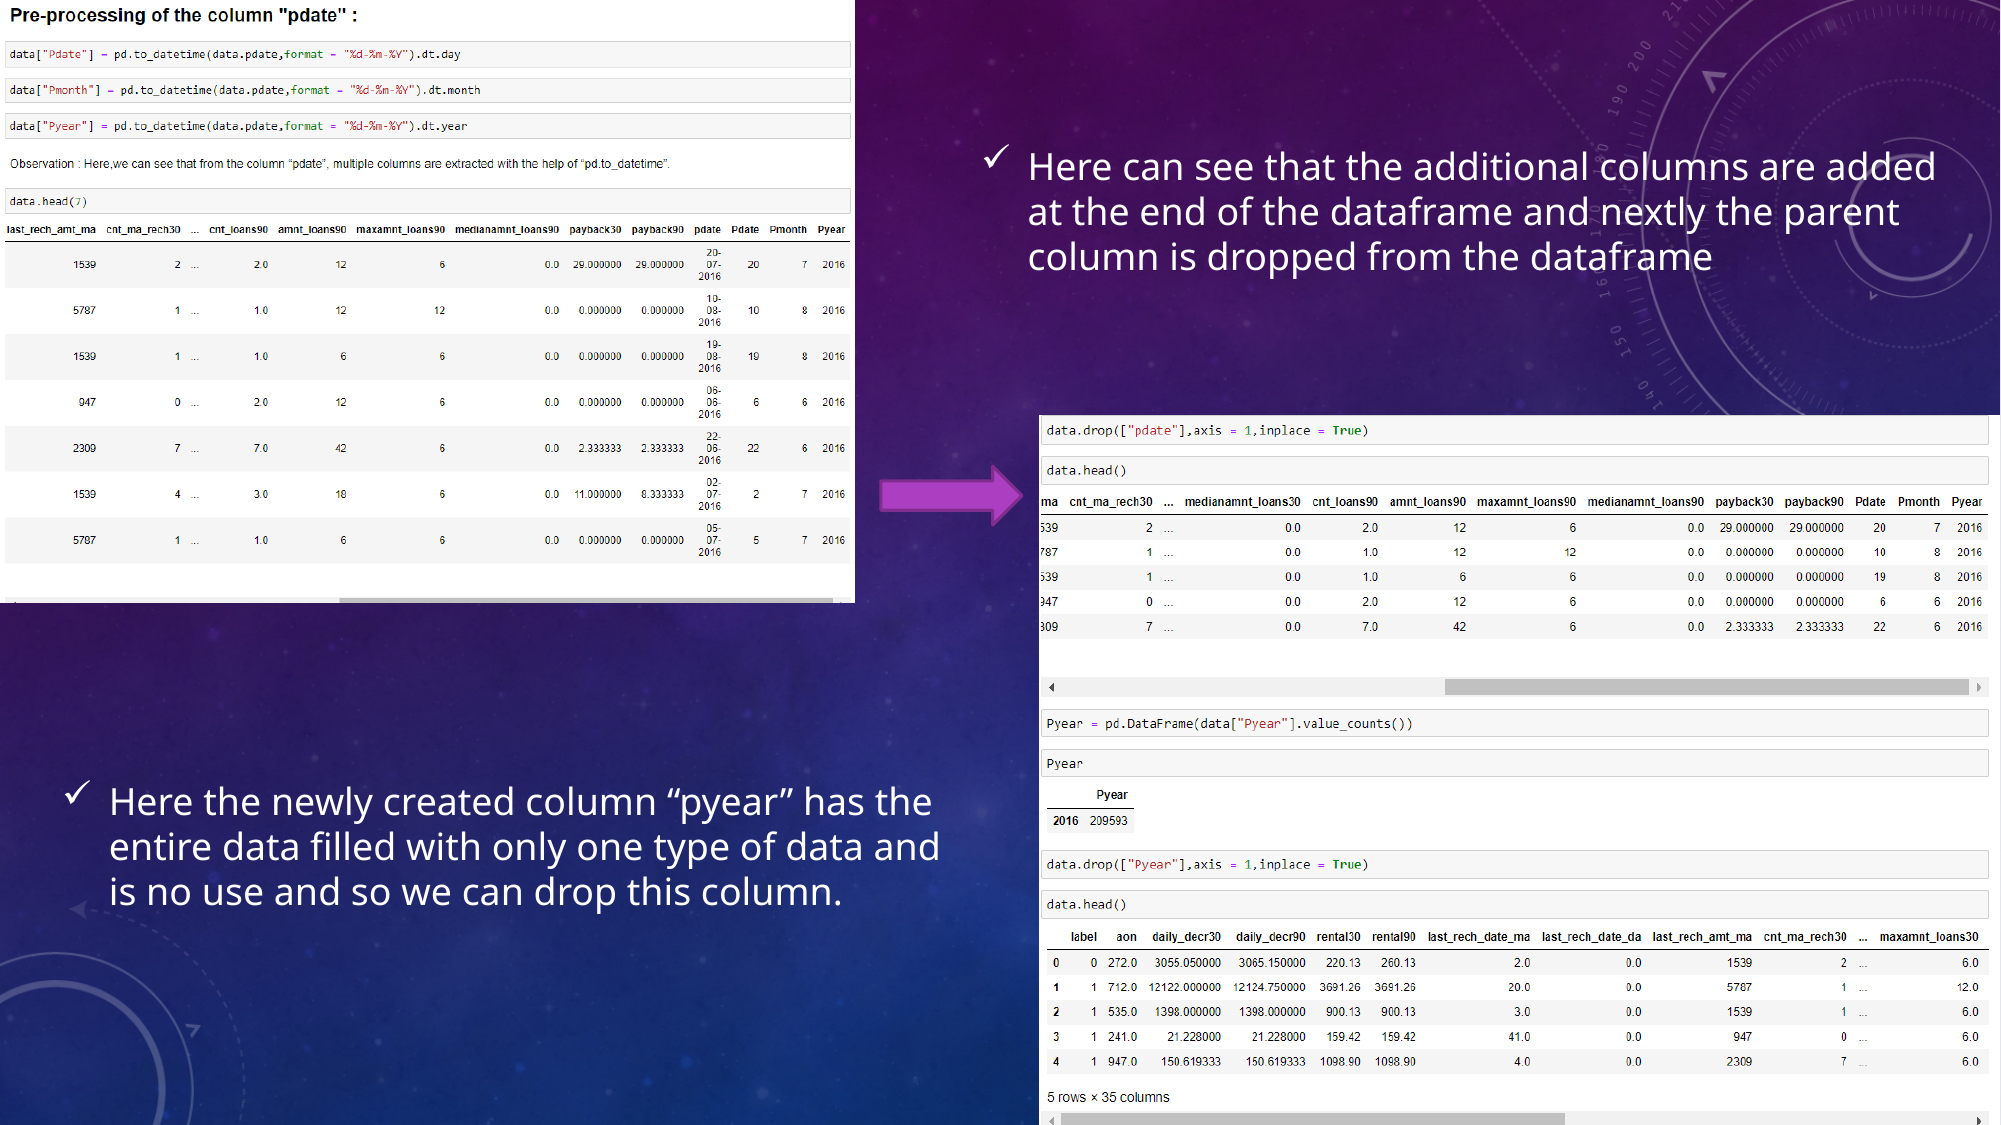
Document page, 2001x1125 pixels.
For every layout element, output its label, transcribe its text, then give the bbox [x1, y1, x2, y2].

picture [0, 0, 2001, 1125]
text_box Here the newly created column “pyear” has the entire data filled with only one type of data and is no use and so we can drop this column. [47, 770, 961, 921]
text_box [879, 464, 1024, 527]
text_box Here can see that the additional columns are added at the end of the dataframe and nextly the parent column is dropped from the dataframe [966, 135, 1974, 285]
